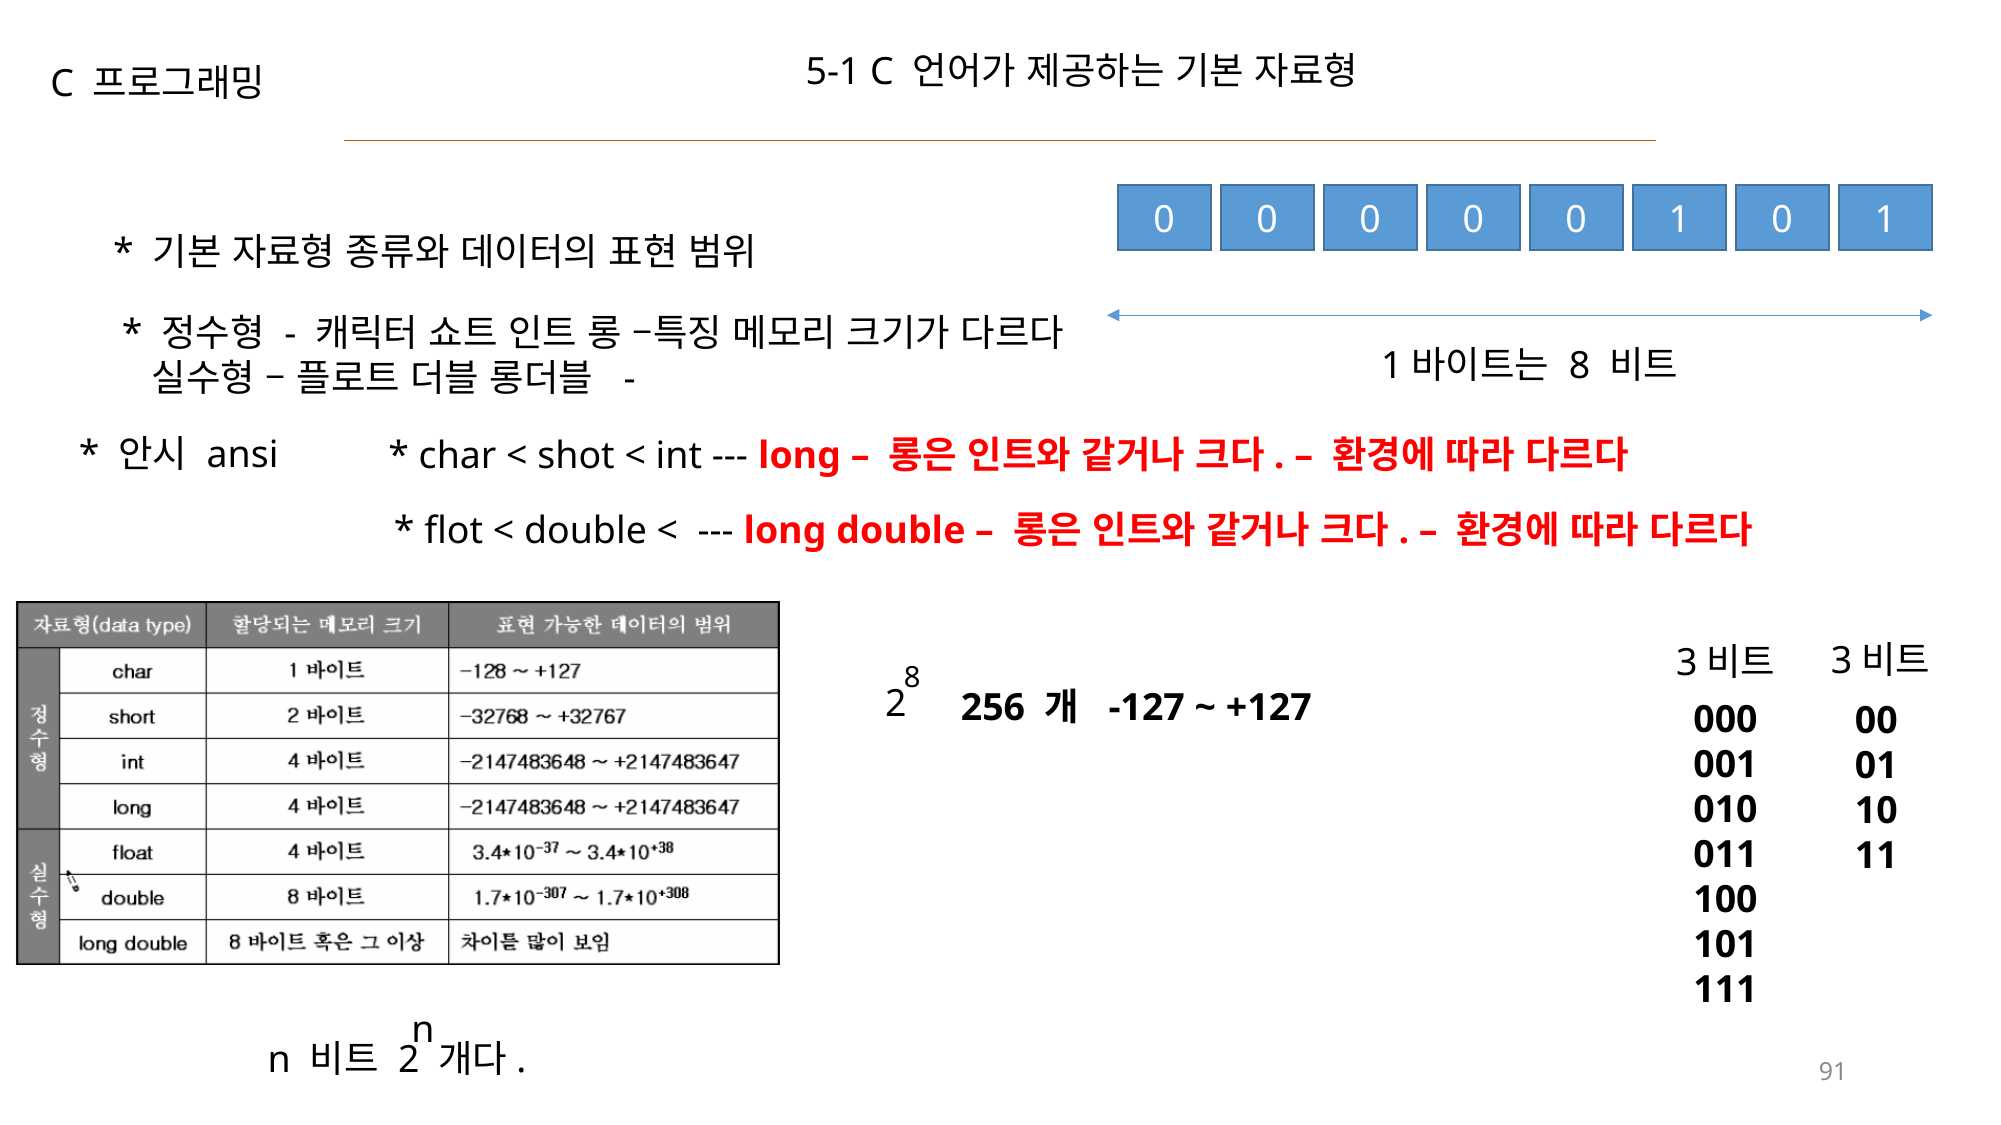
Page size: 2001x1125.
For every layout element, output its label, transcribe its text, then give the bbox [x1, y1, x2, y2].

picture [14, 601, 780, 965]
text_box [260, 997, 534, 1089]
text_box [1817, 628, 1945, 886]
text_box * 정수형 - 캐릭터 쇼트 인트 롱 –특징 메모리 크기가 다르다 실수형 – 플로트 더블 롱더블 - [107, 301, 1080, 406]
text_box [1117, 185, 1932, 250]
text_box 1바이트는 8 비트 [1366, 333, 1693, 393]
text_box * 기본 자료형 종류와 데이터의 표현 범위 [98, 220, 773, 281]
text_box * char < shot < int --- long – 롱은 인트와 같거나 크다. – 환경에 따라 다르다 [373, 424, 1644, 484]
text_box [1662, 630, 1790, 1067]
text_box * flot < double < --- long double – 롱은 인트와 같거나 크다. – 환경에 따라 다르다 [379, 498, 1769, 558]
slide_number 91 [1412, 1042, 1863, 1103]
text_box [29, 40, 1656, 141]
text_box * 안시 ansi [64, 423, 304, 483]
text_box 256 개 -127 ~ +127 [946, 675, 1328, 736]
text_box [870, 650, 936, 733]
